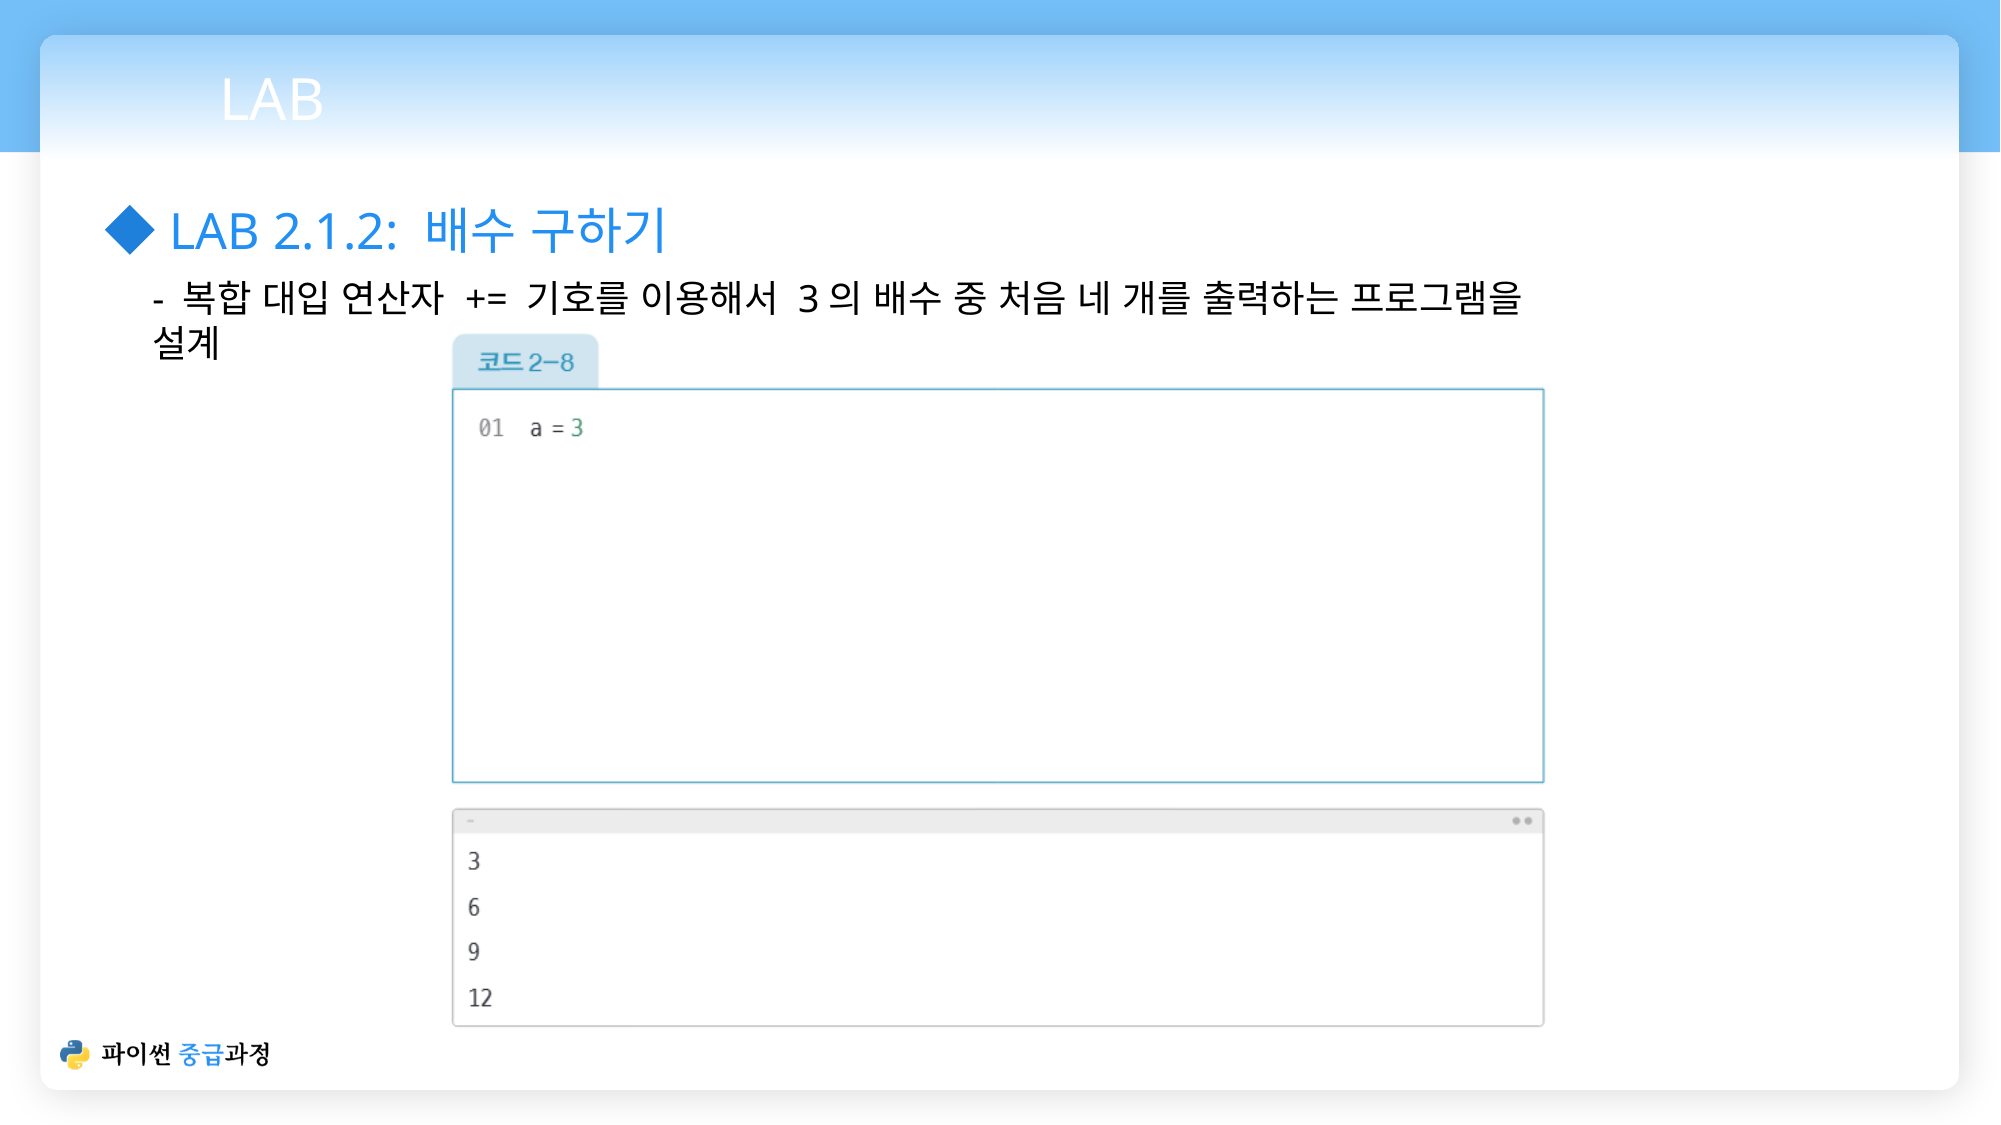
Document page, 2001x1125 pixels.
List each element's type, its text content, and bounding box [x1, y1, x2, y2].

text_box [39, 34, 1961, 1091]
table_cell [1961, 56, 1967, 153]
text_box LAB 2.1.2: 배수 구하기 [154, 191, 1202, 267]
text_box - 복합 대입 연산자 += 기호를 이용해서 3의 배수 중 처음 네 개를 출력하는 프로그램을 설계 [137, 267, 1607, 373]
text_box [0, 0, 2000, 153]
text_box LAB [204, 54, 940, 140]
text_box [103, 203, 157, 257]
picture [60, 1038, 274, 1071]
picture [448, 328, 1552, 1035]
